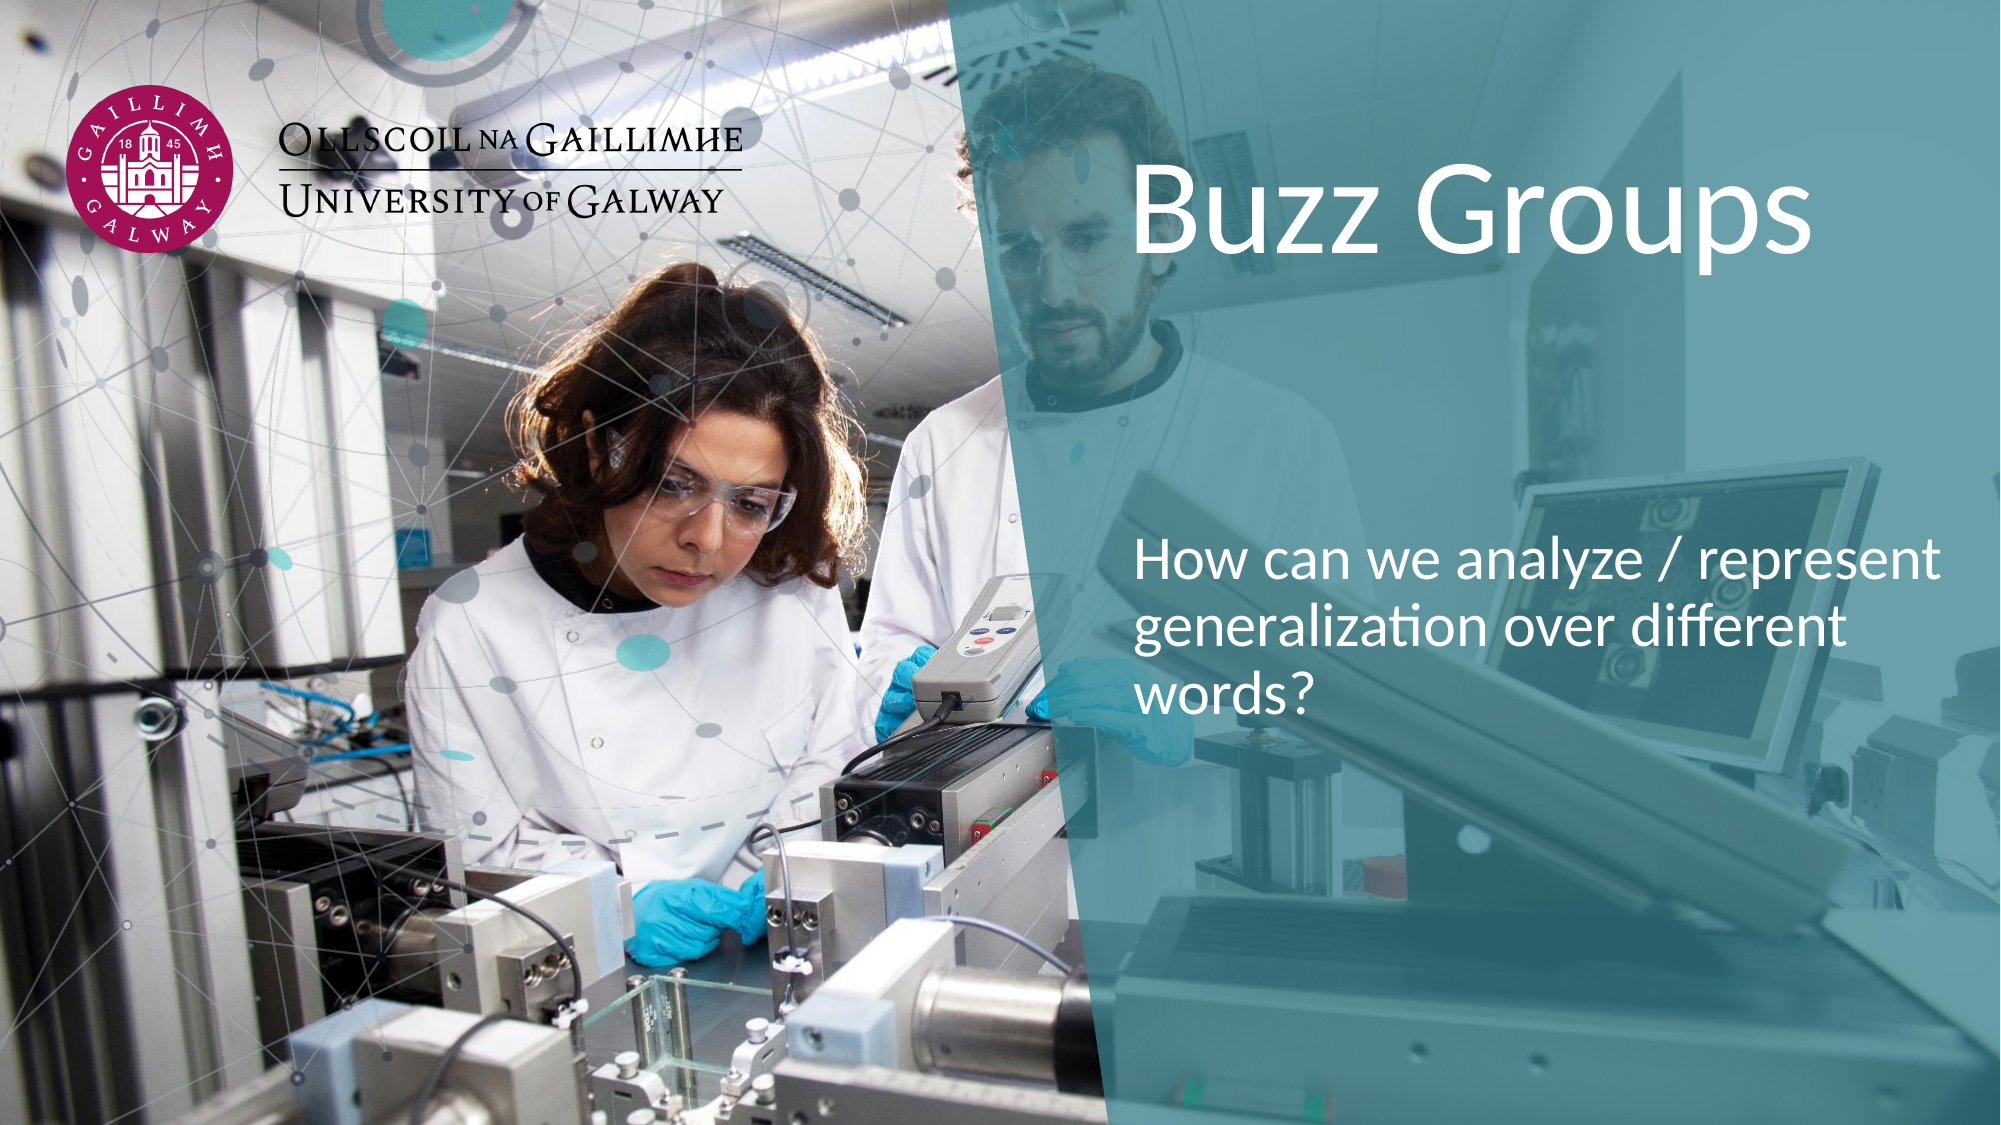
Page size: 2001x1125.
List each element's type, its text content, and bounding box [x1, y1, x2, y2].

picture [0, 0, 1108, 1125]
subtitle How can we analyze / represent generalization over different words? [1118, 510, 1959, 982]
title Buzz Groups [1112, 119, 1959, 483]
picture [1039, 711, 1049, 718]
